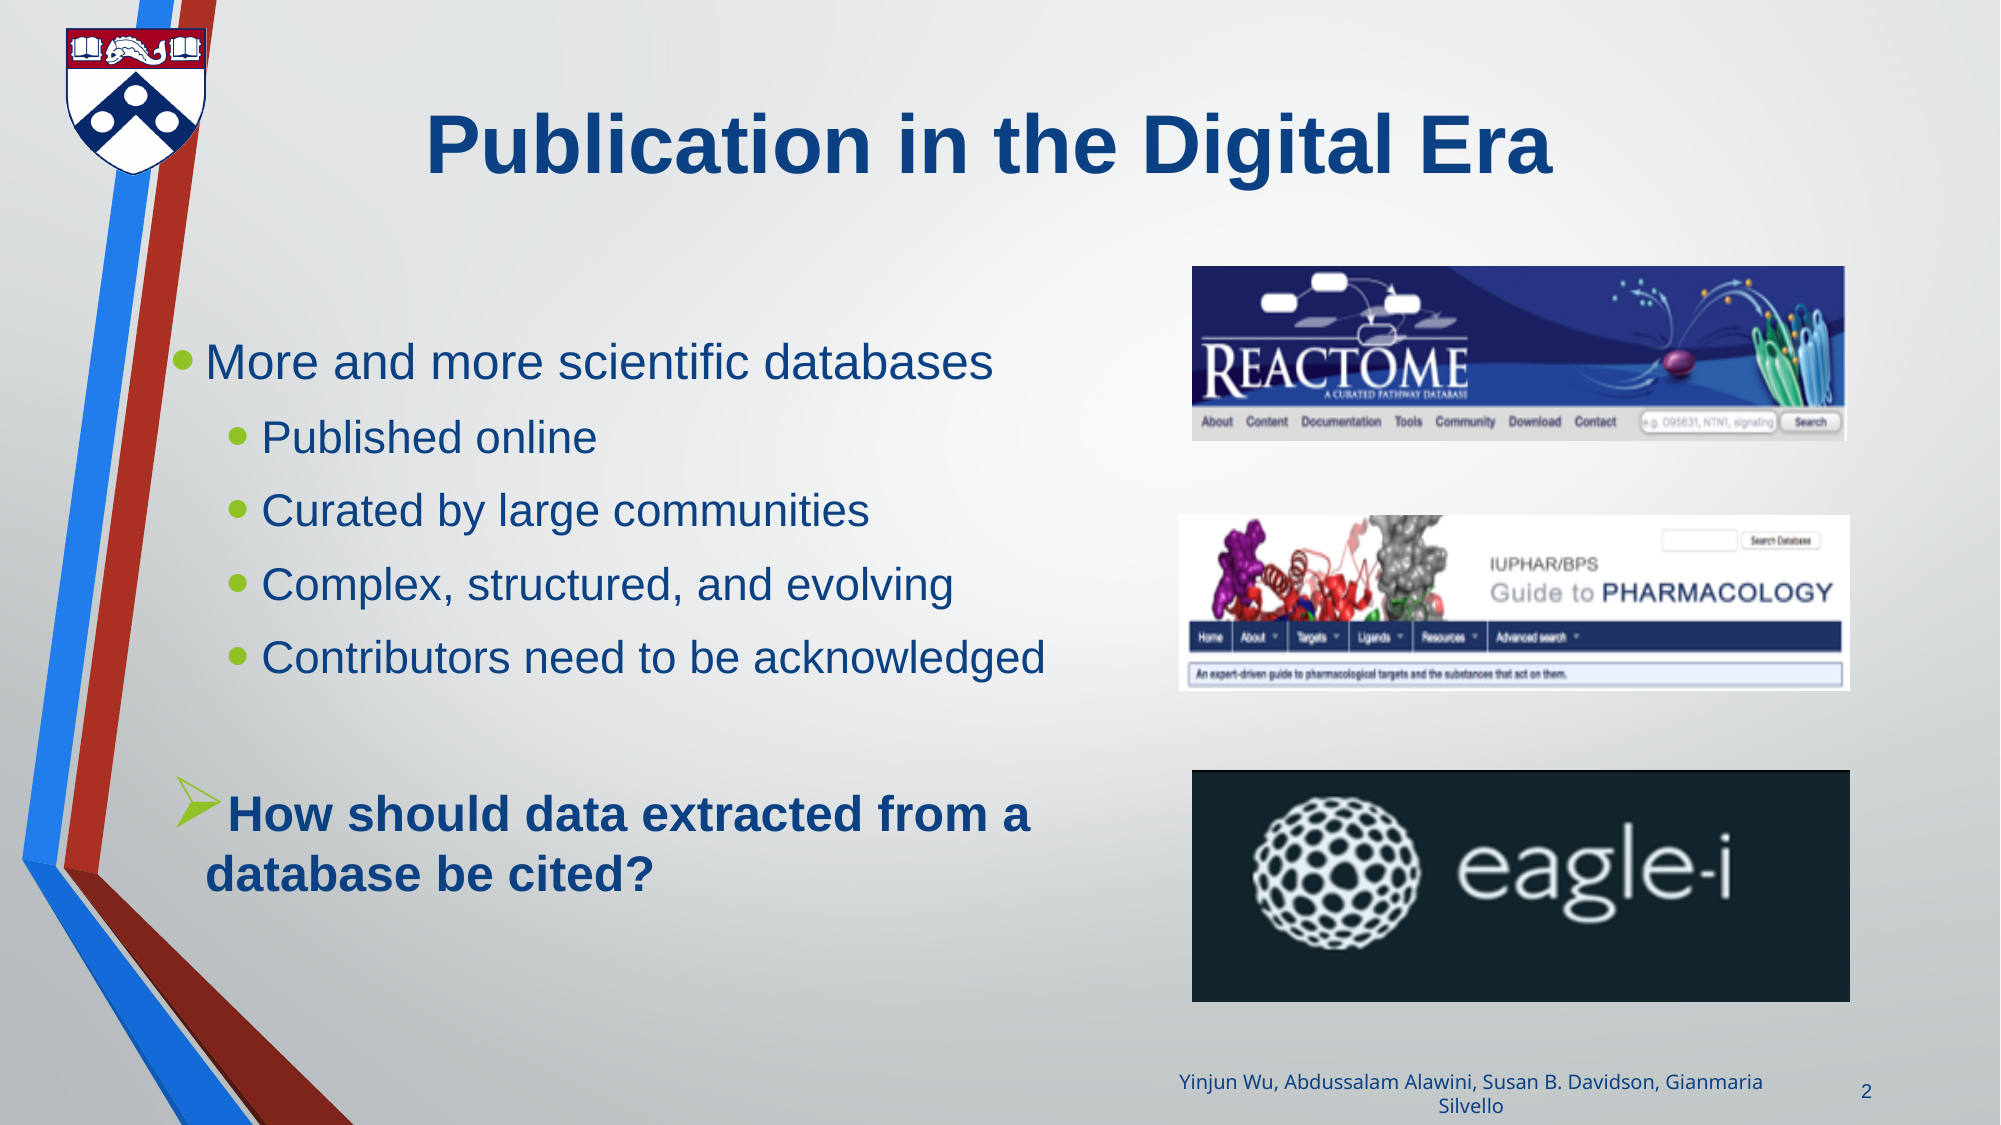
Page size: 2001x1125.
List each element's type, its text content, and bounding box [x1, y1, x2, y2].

picture [63, 25, 208, 178]
title Publication in the Digital Era [168, 32, 1812, 248]
picture [1179, 515, 1851, 692]
picture [1192, 770, 1851, 1003]
list More and more scientific databases Published online Curated by large communities Complex, structured, and evolving Contributors need to be acknowledged How should data extracted from a database be cited? [155, 266, 1187, 965]
slide_number 2 [1796, 1060, 1887, 1121]
picture [1192, 265, 1848, 442]
